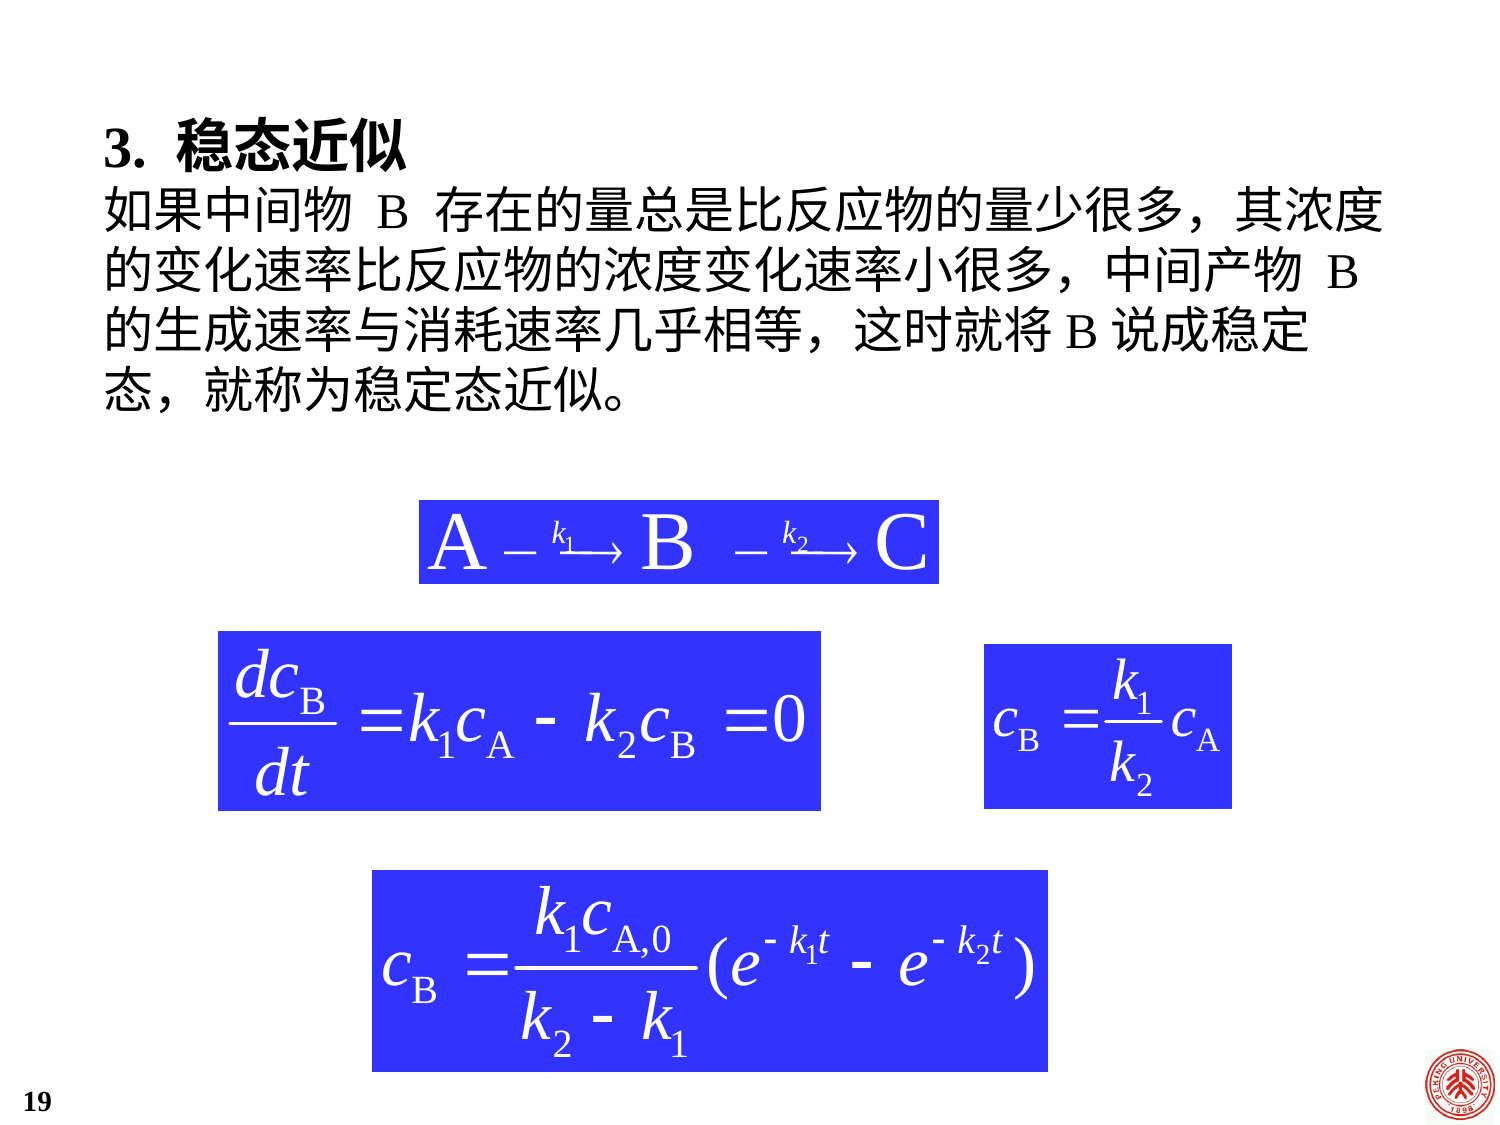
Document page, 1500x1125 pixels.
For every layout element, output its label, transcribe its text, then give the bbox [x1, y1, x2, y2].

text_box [218, 630, 821, 811]
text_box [984, 643, 1233, 810]
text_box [371, 869, 1049, 1073]
text_box 3. 稳态近似 如果中间物 B 存在的量总是比反应物的量少很多，其浓度的变化速率比反应物的浓度变化速率小很多，中间产物 B的生成速率与消耗速率几乎相等，这时就将B说成稳定态，就称为稳定态近似。 [88, 66, 1400, 427]
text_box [418, 499, 939, 584]
picture [1425, 1049, 1495, 1125]
footer 19 [0, 1074, 76, 1113]
